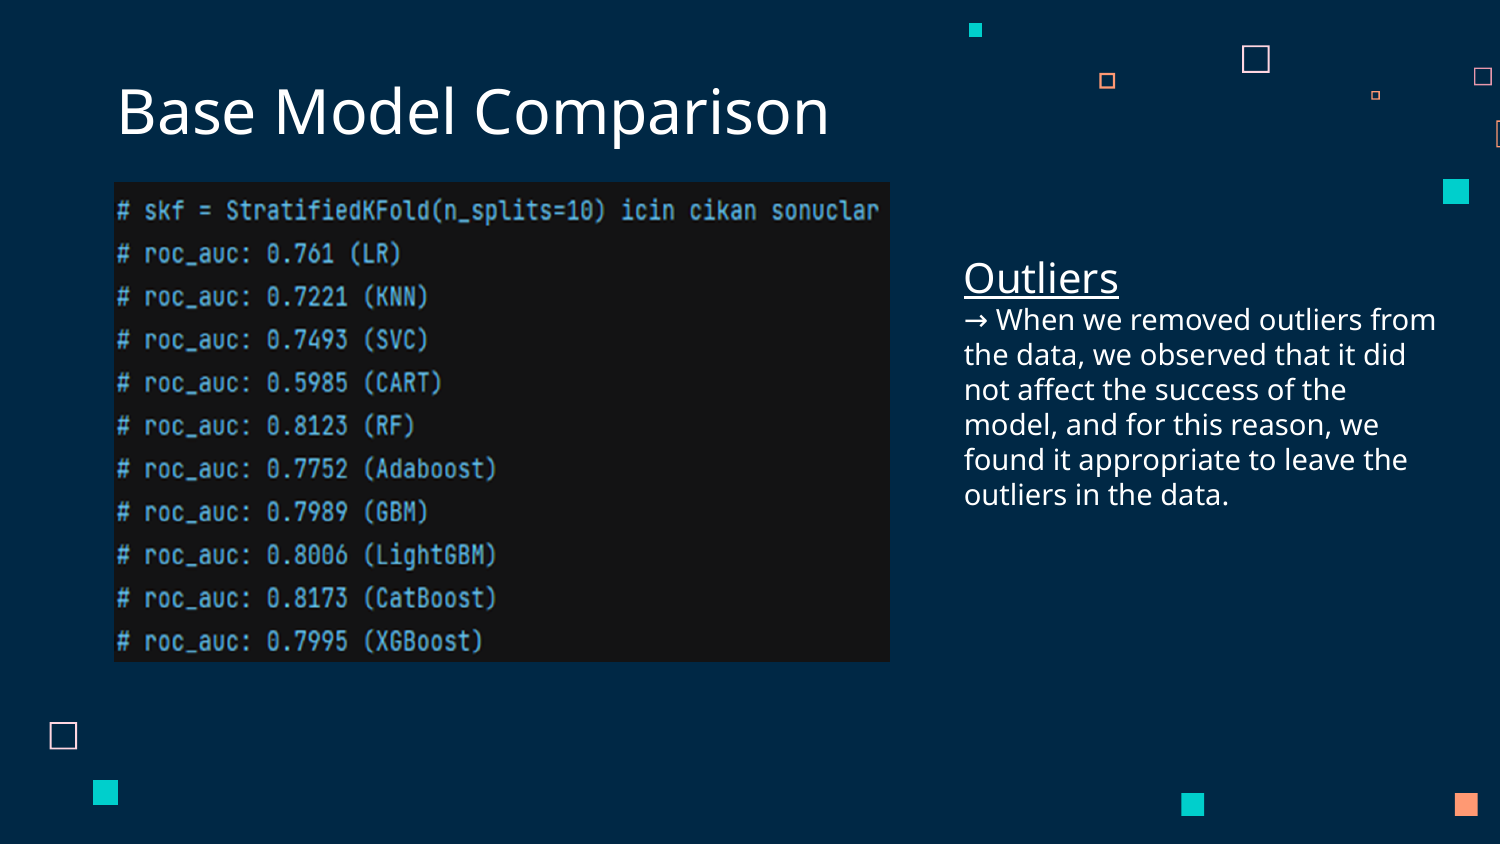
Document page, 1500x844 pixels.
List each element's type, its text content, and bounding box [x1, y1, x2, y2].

title Base Model Comparison [101, 67, 878, 163]
picture [114, 182, 891, 662]
text_box [1181, 793, 1205, 816]
text_box [1454, 793, 1478, 816]
text_box Outliers → When we removed outliers from the data, we observed that it did not affect the success of the model, and for this reason, we found it appropriate to leave the outliers in the data. [948, 236, 1455, 527]
